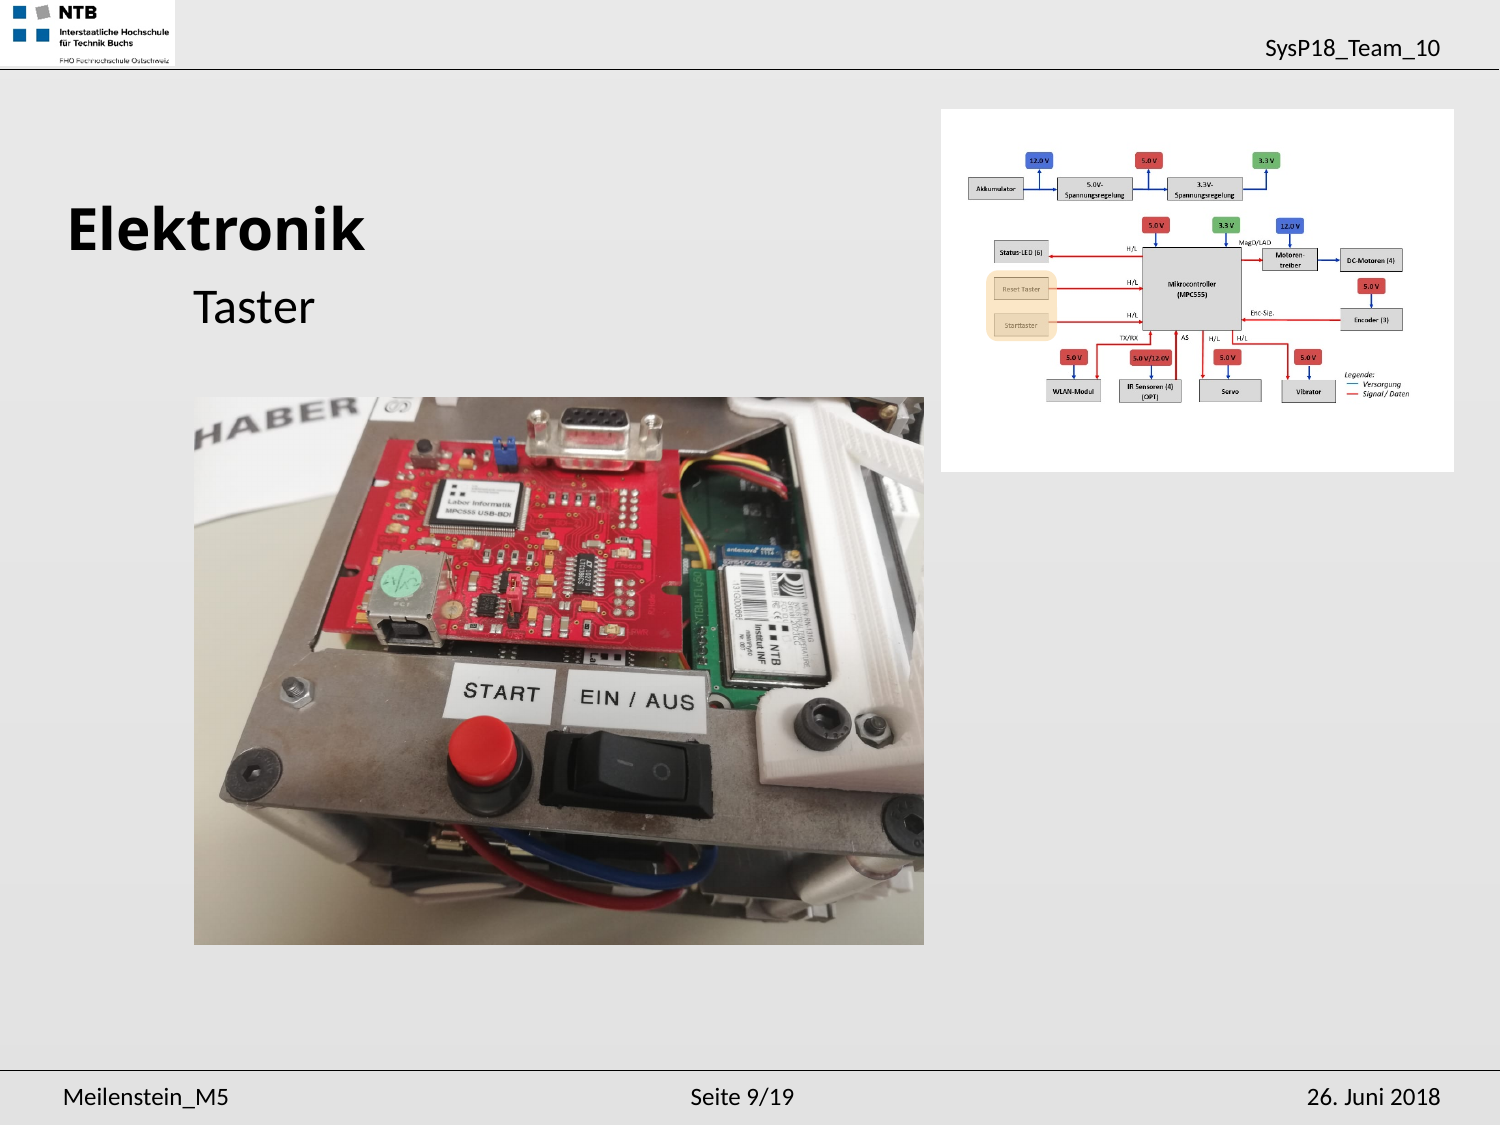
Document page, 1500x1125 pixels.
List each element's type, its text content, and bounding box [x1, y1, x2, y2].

text_box Meilenstein_M5 [48, 1073, 245, 1125]
text_box 26. Juni 2018 [1291, 1073, 1457, 1118]
text_box Seite 9/19 [595, 1073, 891, 1118]
text_box Taster [103, 266, 837, 341]
text_box SysP18_Team_10 [1250, 23, 1456, 69]
picture [194, 397, 924, 945]
text_box Elektronik [51, 184, 774, 270]
picture [941, 109, 1454, 473]
picture [0, 0, 175, 67]
